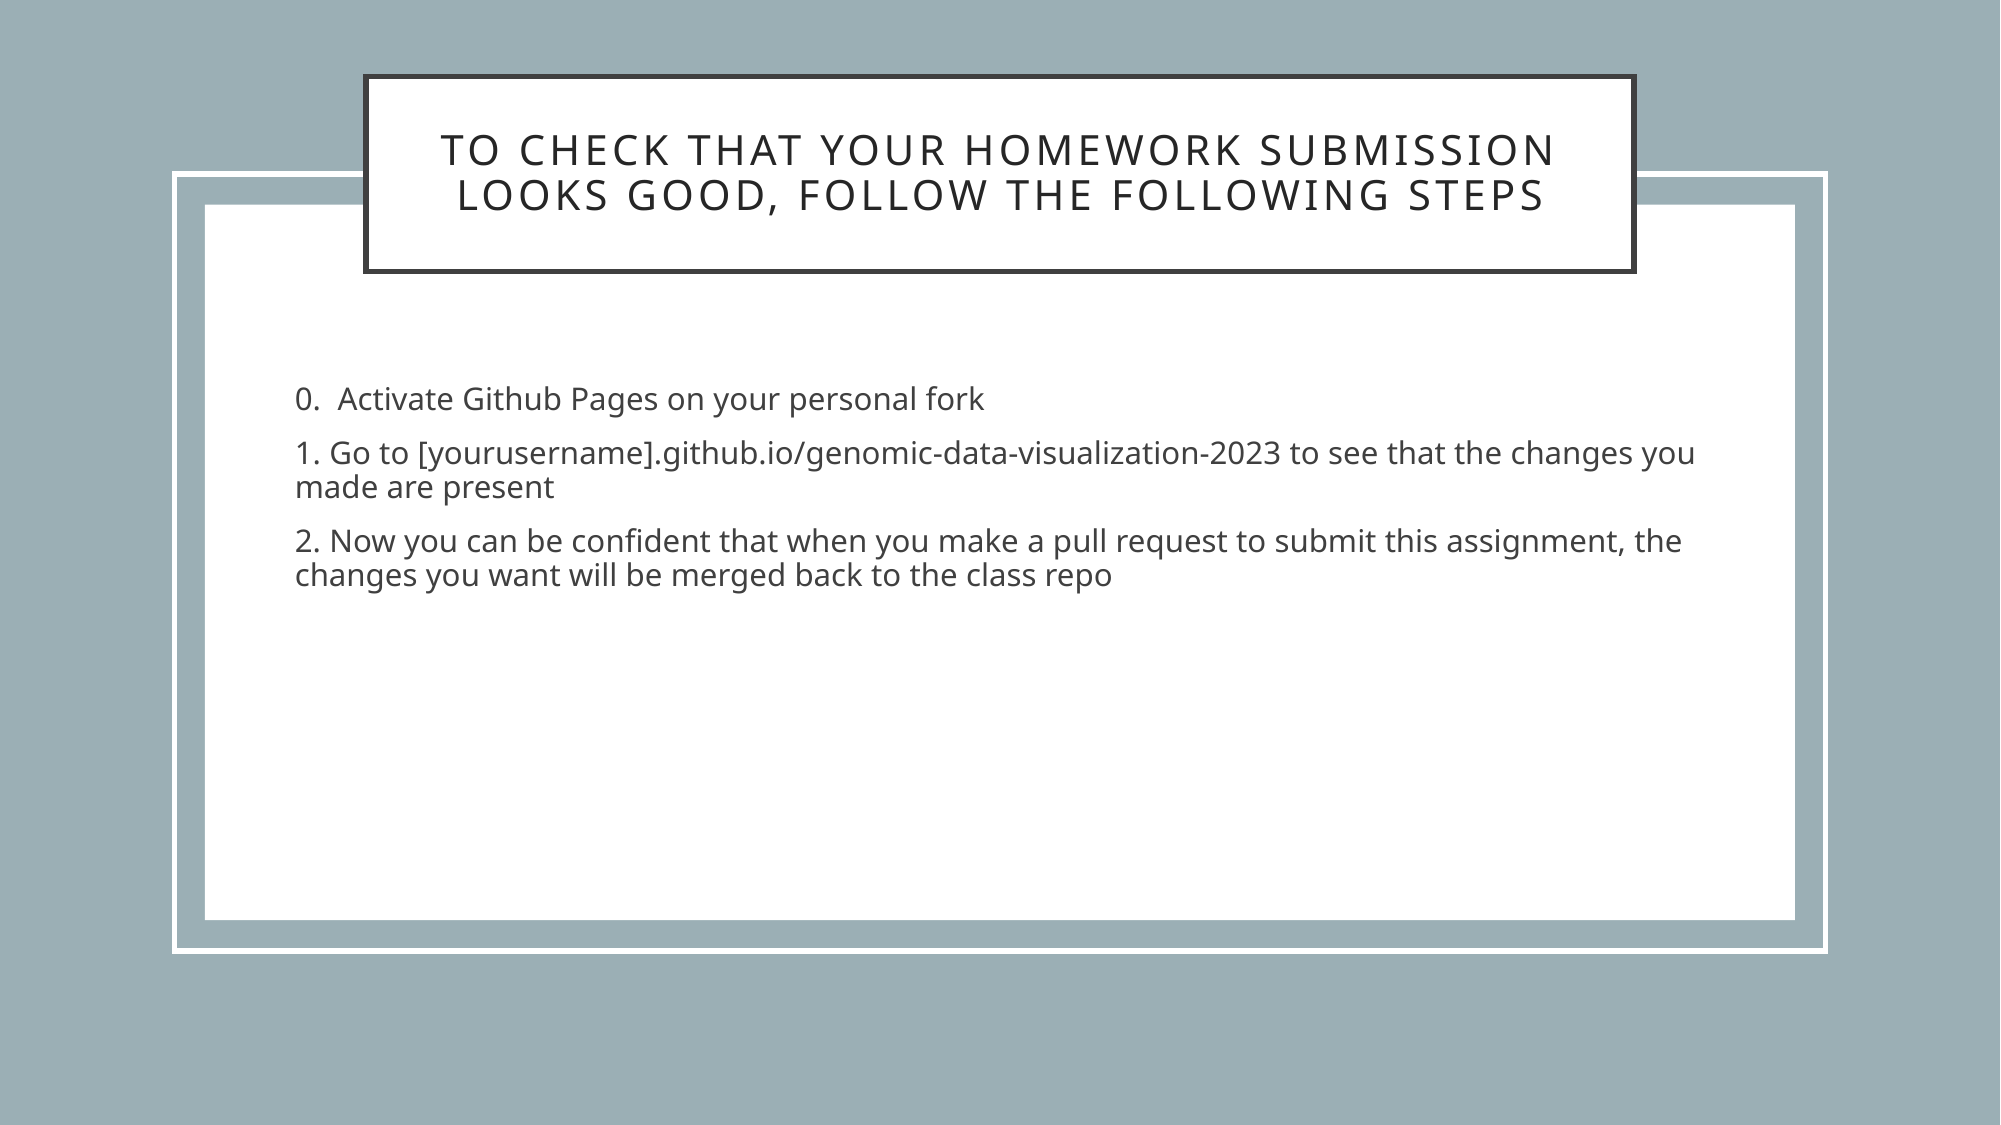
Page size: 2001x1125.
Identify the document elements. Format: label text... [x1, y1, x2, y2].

list 0. Activate Github Pages on your personal fork 1. Go to [yourusername].github.io/genomic-data-visualization-2023 to see that the changes you made are present 2. Now you can be confident that when you make a pull request to submit this assignment, the changes you want will be merged back to the class repo [279, 375, 1721, 849]
text_box [0, 0, 2000, 1125]
text_box [173, 173, 1827, 952]
title To check that your homework Submission looks good, follow the following steps [363, 74, 1637, 274]
